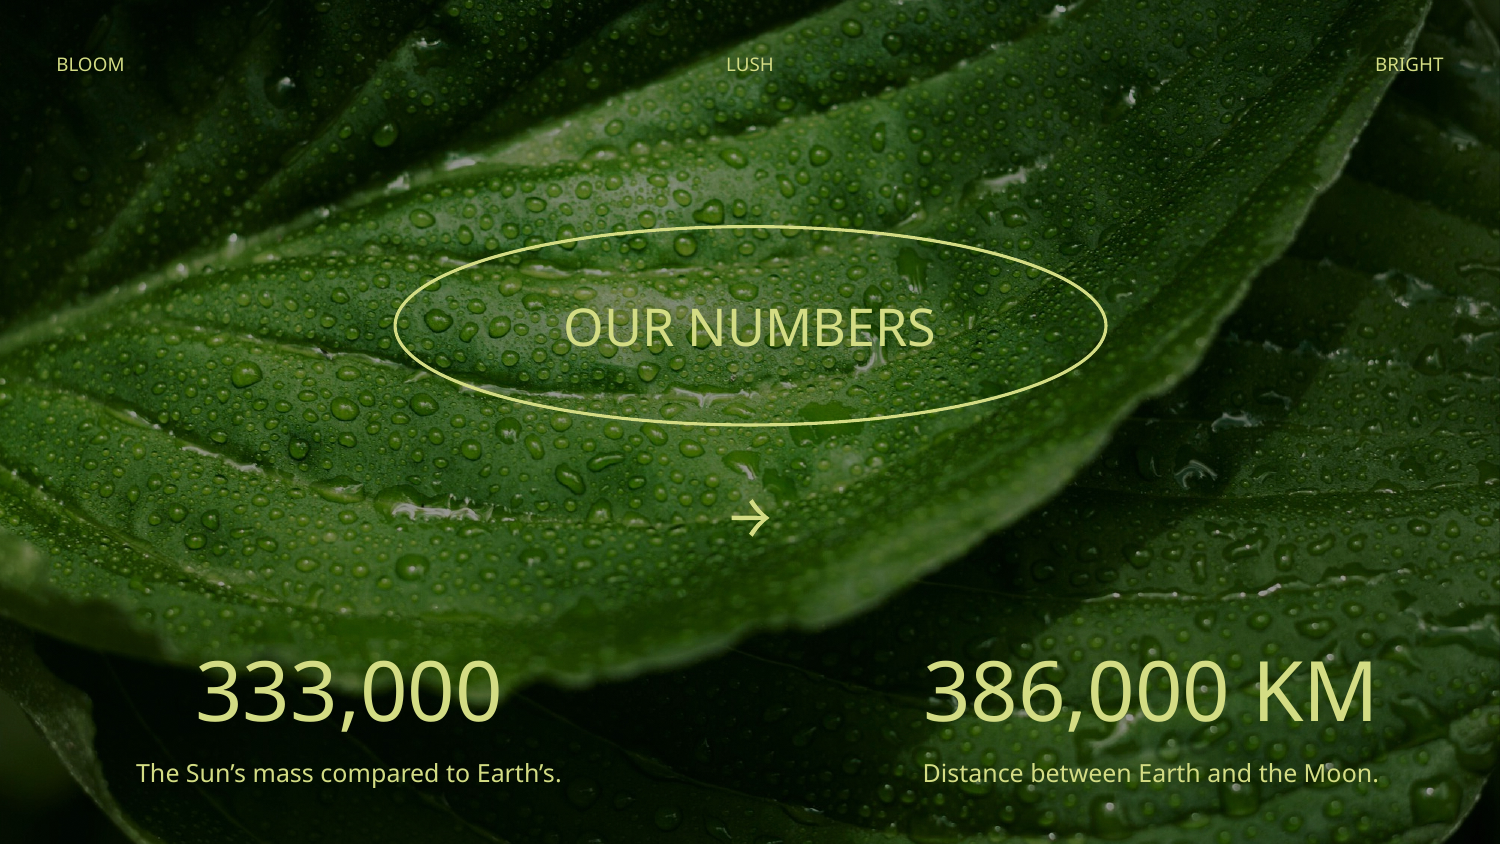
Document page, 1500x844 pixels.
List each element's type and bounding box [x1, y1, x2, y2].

text_box [394, 226, 1107, 537]
picture [0, 0, 1500, 844]
